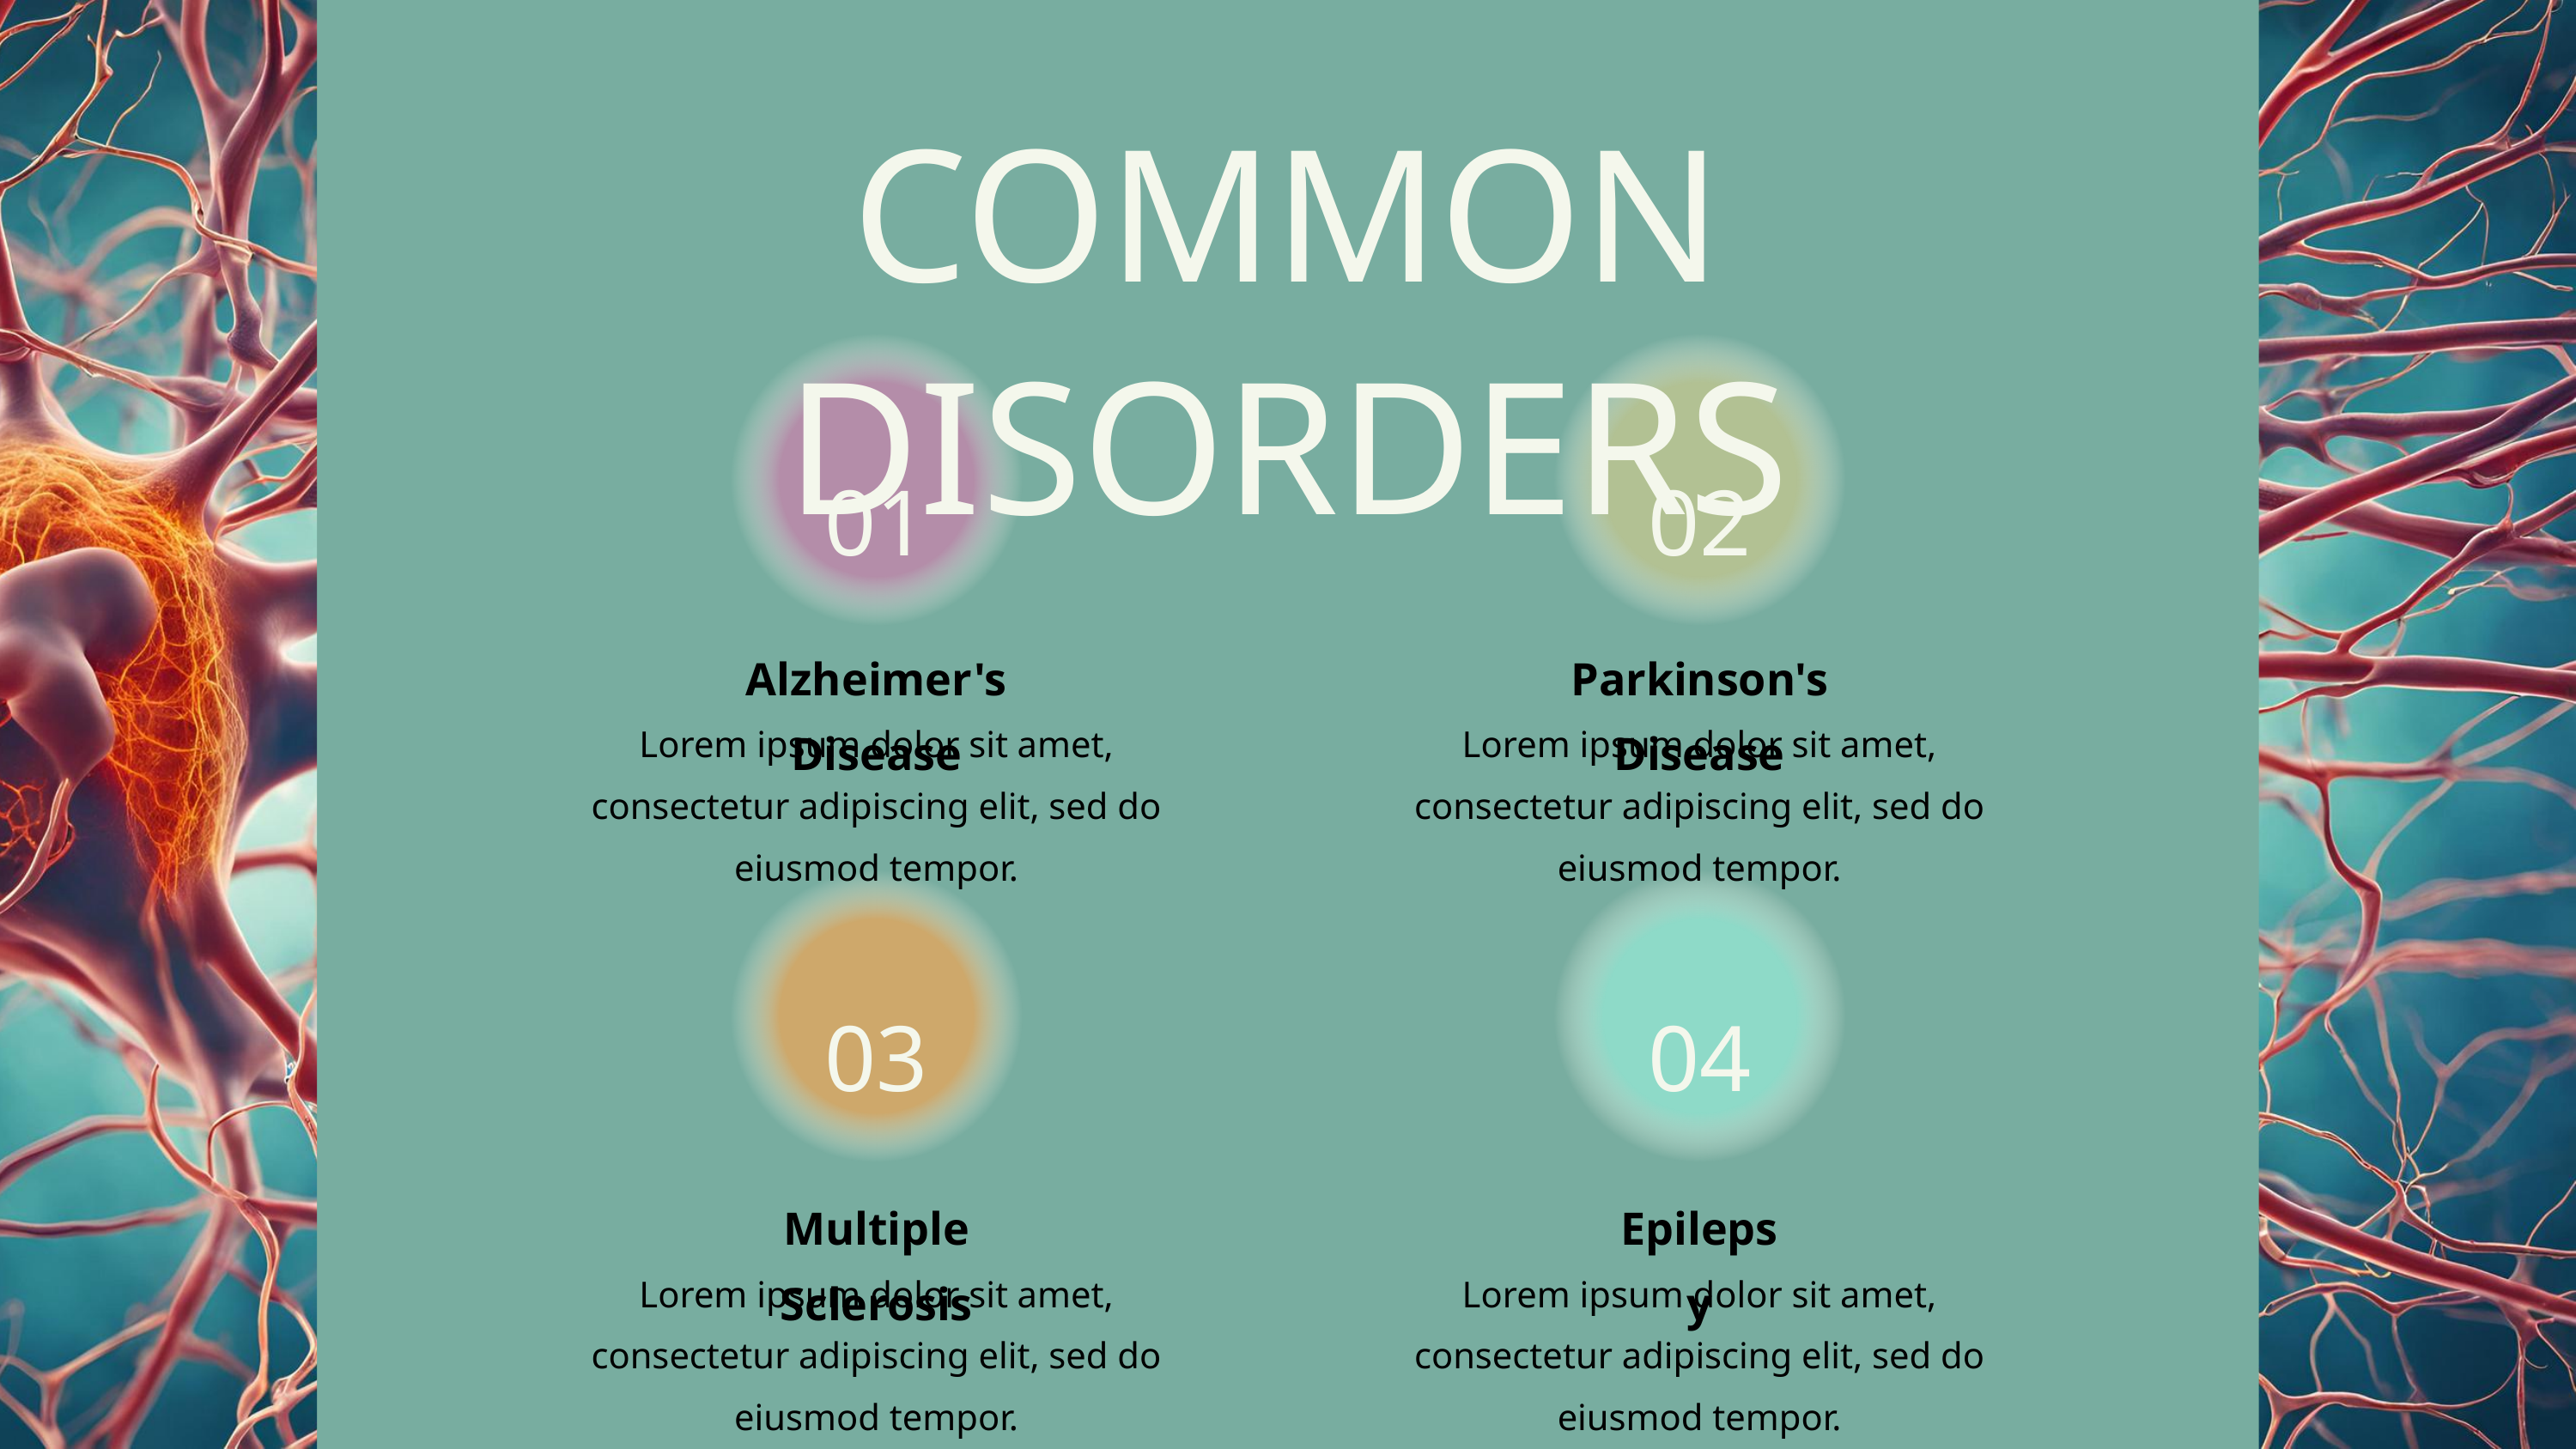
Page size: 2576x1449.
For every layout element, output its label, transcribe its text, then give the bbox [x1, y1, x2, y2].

text_box 04 [1616, 959, 1783, 1110]
text_box Epilepsy [1616, 1179, 1783, 1253]
text_box Parkinson's Disease [1504, 629, 1894, 703]
text_box Lorem ipsum dolor sit amet, consectetur adipiscing elit, sed do eiusmod tempor. [558, 703, 1195, 888]
text_box [1553, 888, 1846, 1162]
text_box 02 [1586, 423, 1813, 574]
text_box Lorem ipsum dolor sit amet, consectetur adipiscing elit, sed do eiusmod tempor. [1381, 703, 2018, 888]
text_box [1553, 552, 1846, 626]
text_box 03 [823, 959, 930, 1110]
picture [0, 0, 318, 1449]
text_box COMMON DISORDERS [399, 85, 2177, 552]
text_box Lorem ipsum dolor sit amet, consectetur adipiscing elit, sed do eiusmod tempor. [1381, 1253, 2018, 1438]
text_box [730, 552, 1023, 626]
text_box Lorem ipsum dolor sit amet, consectetur adipiscing elit, sed do eiusmod tempor. [558, 1253, 1195, 1438]
text_box Multiple Sclerosis [703, 1179, 1049, 1253]
text_box 01 [787, 423, 966, 574]
picture [2258, 0, 2576, 1449]
text_box Alzheimer's Disease [682, 629, 1071, 703]
text_box [730, 888, 1023, 1162]
